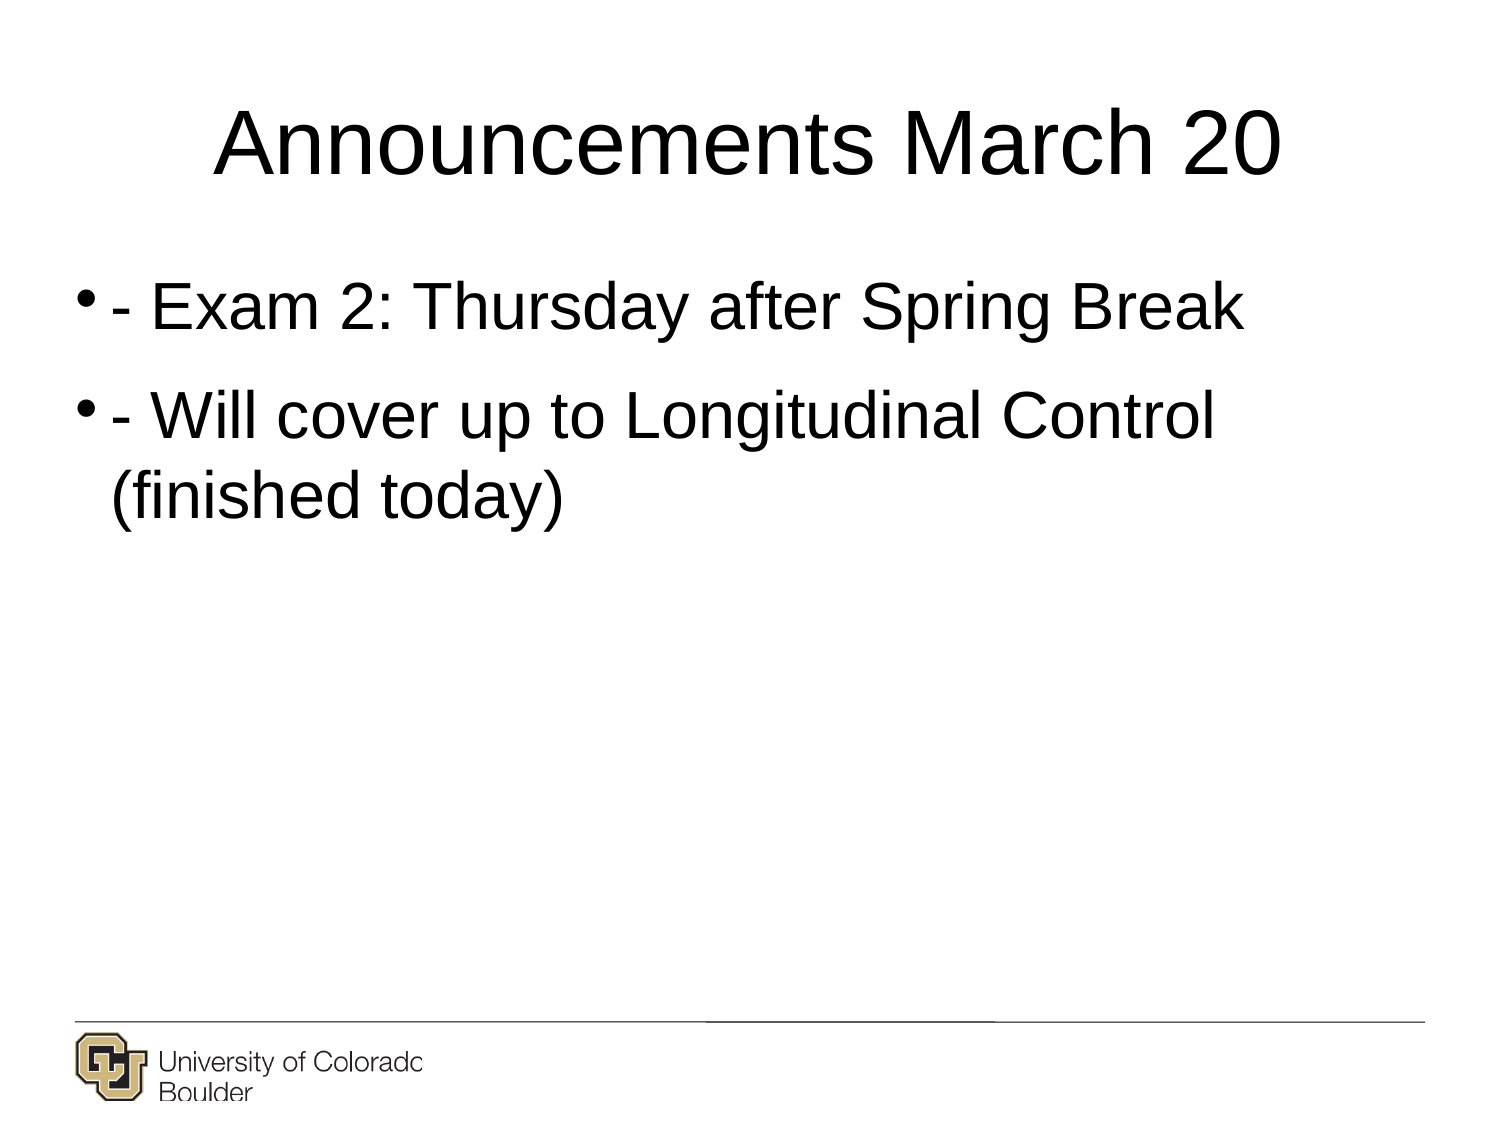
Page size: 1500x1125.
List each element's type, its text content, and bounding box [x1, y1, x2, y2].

title Announcements March 20 [75, 44, 1425, 232]
list - Exam 2: Thursday after Spring Break - Will cover up to Longitudinal Control (finished today) [75, 262, 1425, 915]
